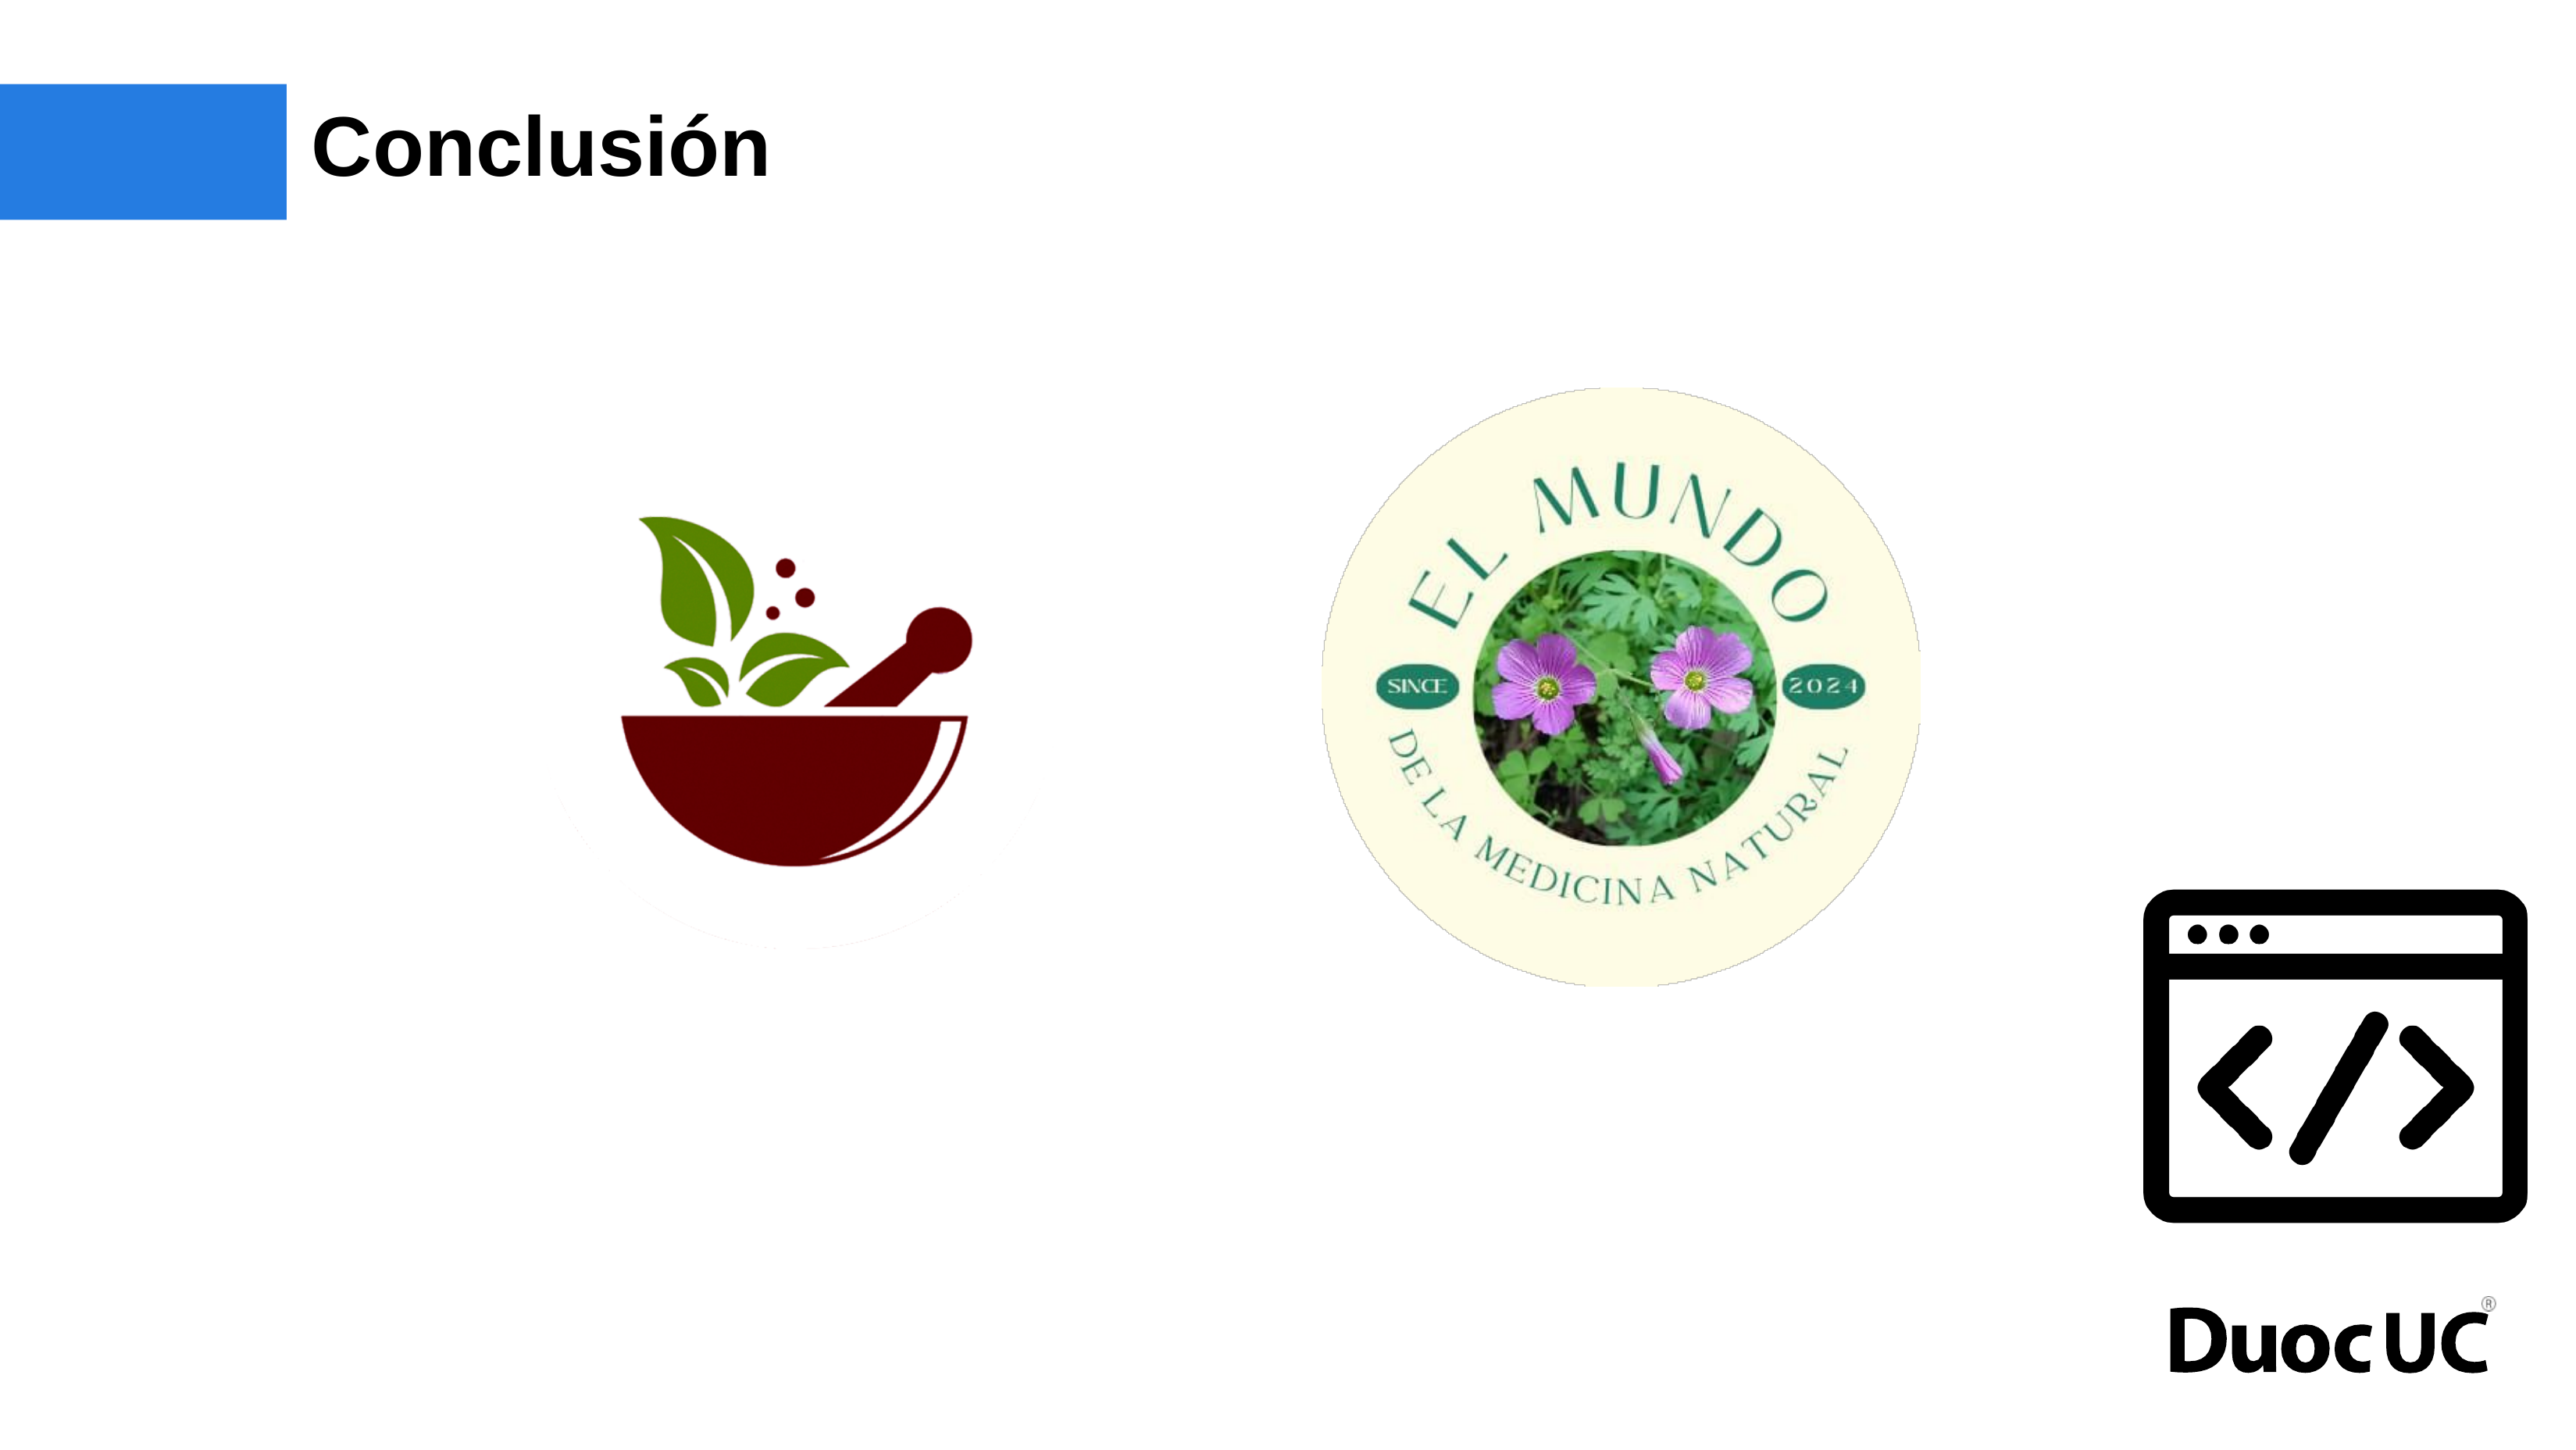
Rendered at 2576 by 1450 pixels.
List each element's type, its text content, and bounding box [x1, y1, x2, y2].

picture [2481, 1296, 2496, 1312]
title Conclusión [311, 91, 2489, 334]
text_box [188, 348, 2336, 1027]
picture [2143, 863, 2528, 1248]
picture [535, 424, 1060, 950]
picture [1322, 388, 1921, 987]
